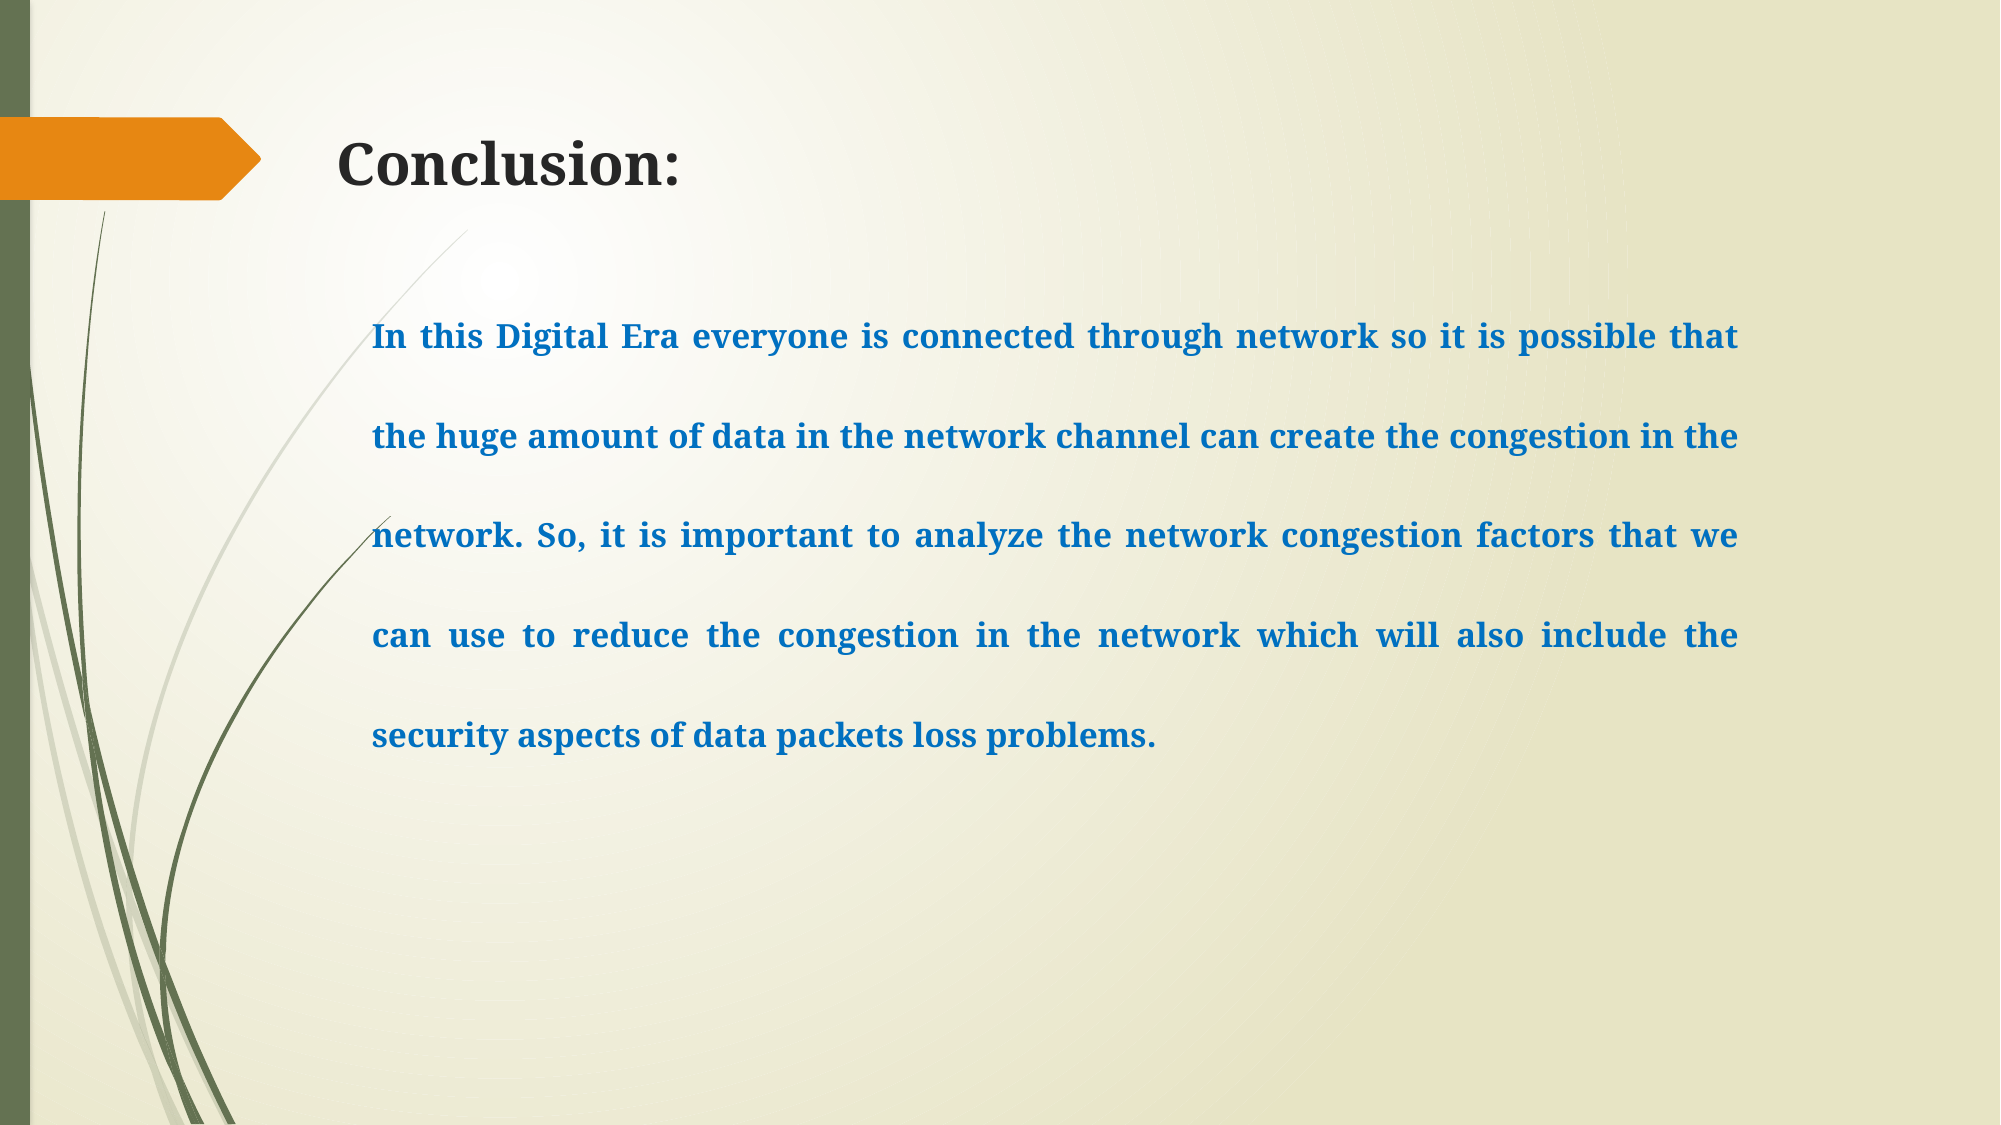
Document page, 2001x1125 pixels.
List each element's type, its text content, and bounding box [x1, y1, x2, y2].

text_box In this Digital Era everyone is connected through network so it is possible that the huge amount of data in the network channel can create the congestion in the network. So, it is important to analyze the network congestion factors that we can use to reduce the congestion in the network which will also include the security aspects of data packets loss problems. [371, 255, 1742, 755]
text_box Conclusion: [321, 119, 1784, 212]
